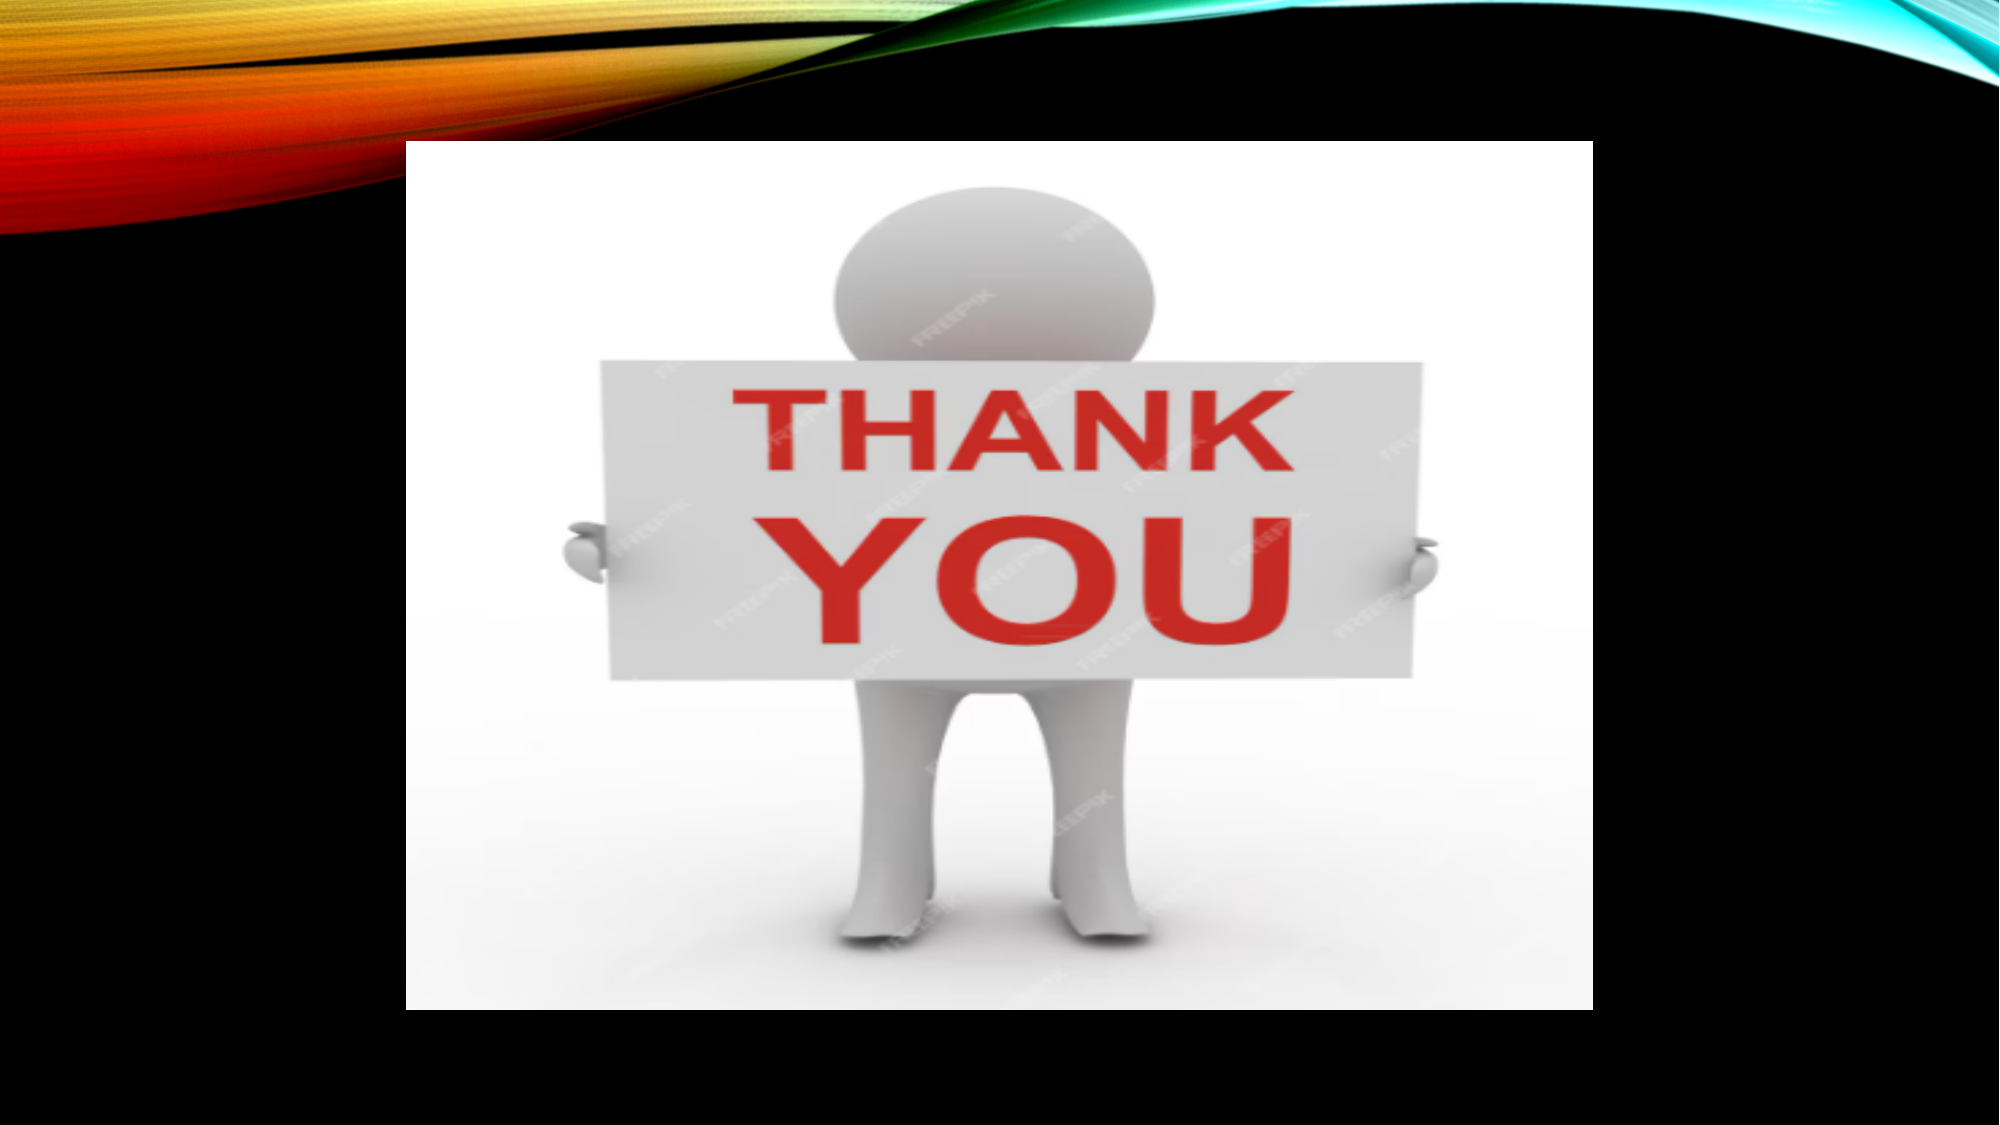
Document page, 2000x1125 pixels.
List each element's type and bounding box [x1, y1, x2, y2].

picture [0, 0, 2000, 1010]
